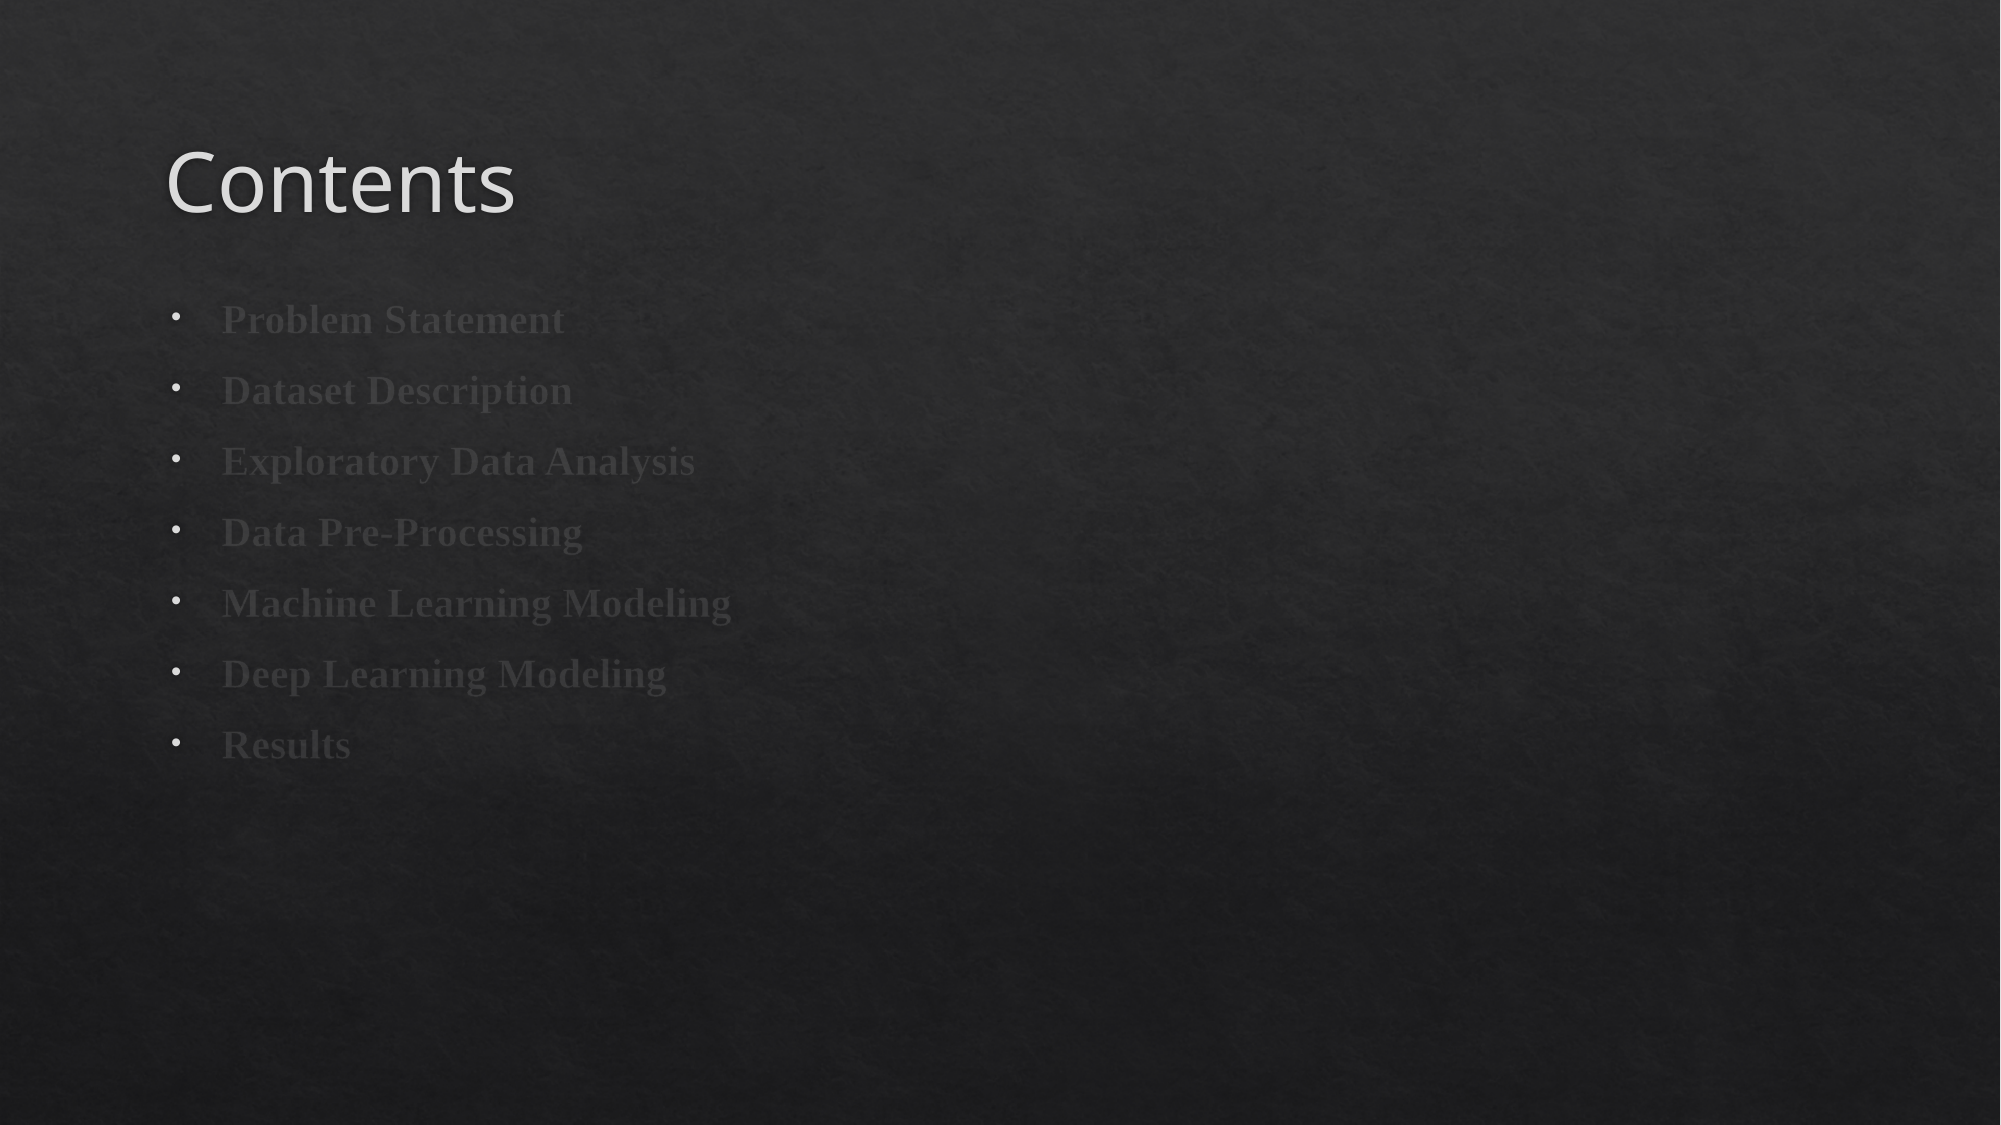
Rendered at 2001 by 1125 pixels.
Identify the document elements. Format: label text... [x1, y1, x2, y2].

list Problem Statement​ Dataset Description​ Exploratory Data Analysis​ Data Pre-Processing Machine Learning Modeling Deep Learning Modeling Results [149, 284, 1849, 950]
title Contents [149, 99, 1849, 260]
